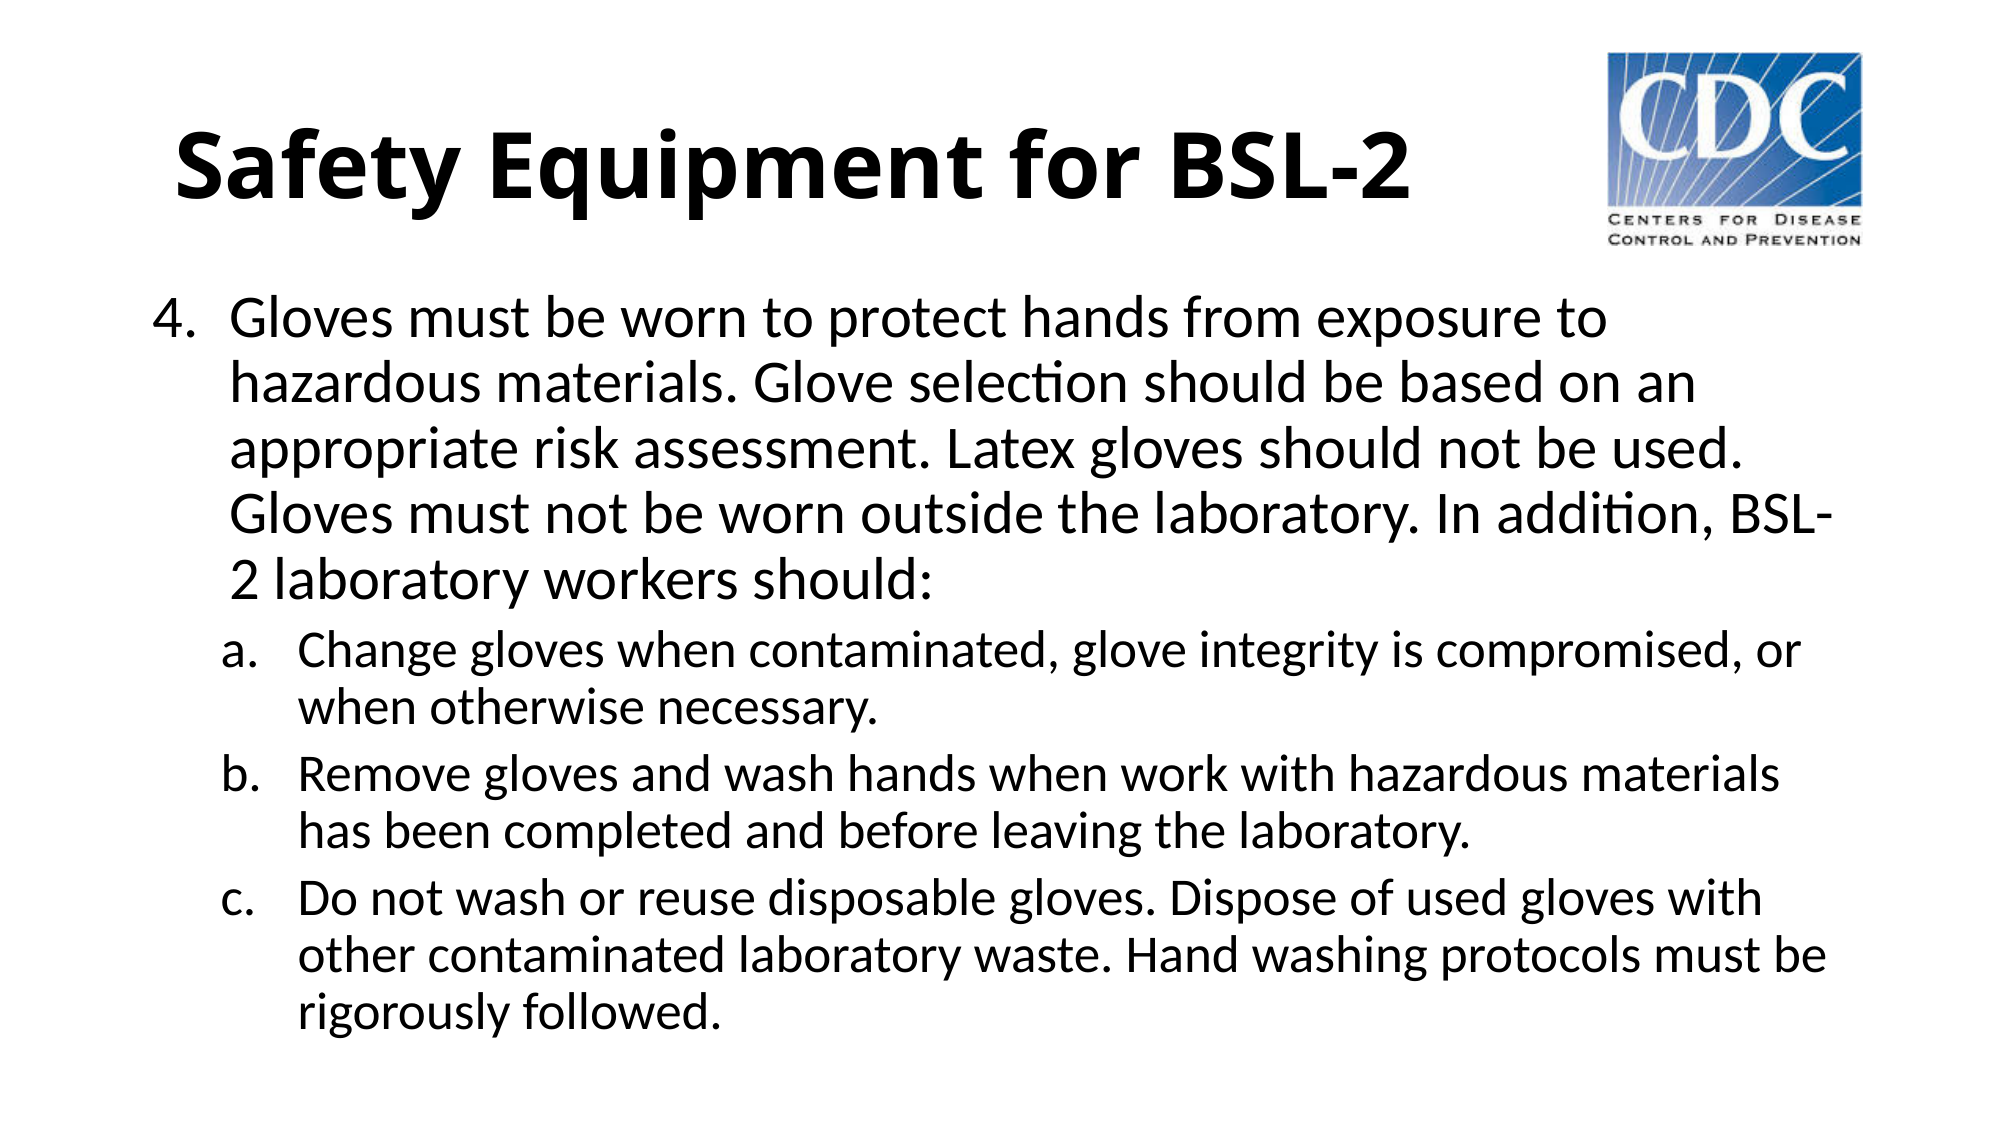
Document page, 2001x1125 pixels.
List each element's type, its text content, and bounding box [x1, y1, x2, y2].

picture [1607, 52, 1863, 246]
title Safety Equipment for BSL-2 [137, 59, 1581, 277]
list Gloves must be worn to protect hands from exposure to hazardous materials. Glove selection should be based on an appropriate risk assessment. Latex gloves should not be used. Gloves must not be worn outside the laboratory. In addition, BSL-2 laboratory workers should: Change gloves when contaminated, glove integrity is compromised, or when otherwise necessary. Remove gloves and wash hands when work with hazardous materials has been completed and before leaving the laboratory. Do not wash or reuse disposable gloves. Dispose of used gloves with other contaminated laboratory waste. Hand washing protocols must be rigorously followed. [137, 277, 1863, 1049]
